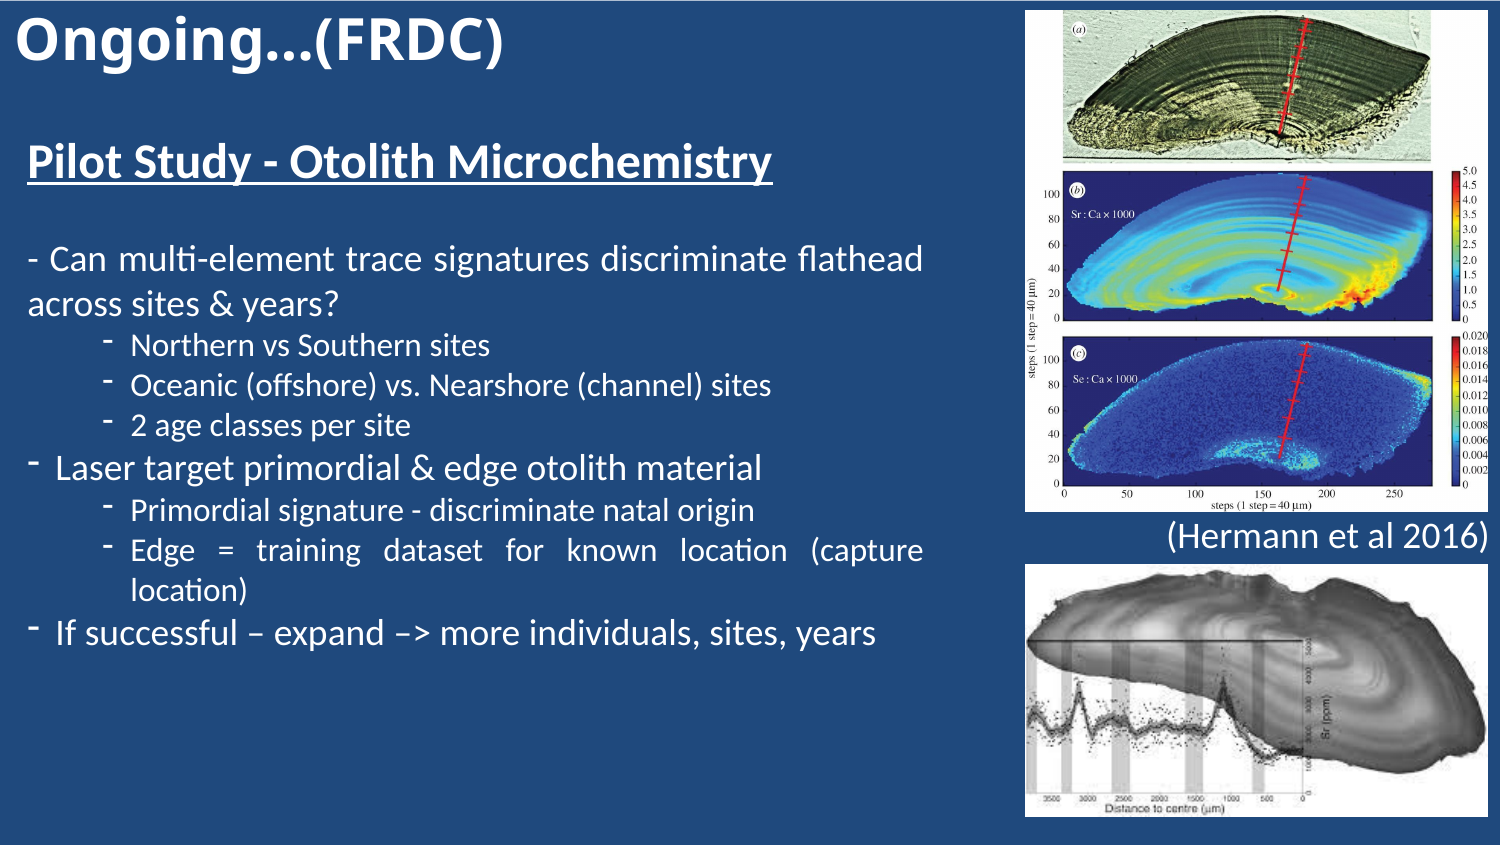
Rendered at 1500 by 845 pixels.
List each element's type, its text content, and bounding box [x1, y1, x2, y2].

text_box Ongoing…(FRDC) [0, 0, 1105, 85]
picture [1024, 10, 1488, 513]
text_box (Hermann et al 2016) [1151, 503, 1500, 564]
text_box Pilot Study - Otolith Microchemistry - Can multi-element trace signatures discriminate flathead across sites & years? Northern vs Southern sites Oceanic (offshore) vs. Nearshore (channel) sites 2 age classes per site Laser target primordial & edge otolith material Primordial signature - discriminate natal origin Edge = training dataset for known location (capture location) If successful – expand –> more individuals, sites, years [12, 121, 940, 706]
picture [1024, 564, 1488, 818]
